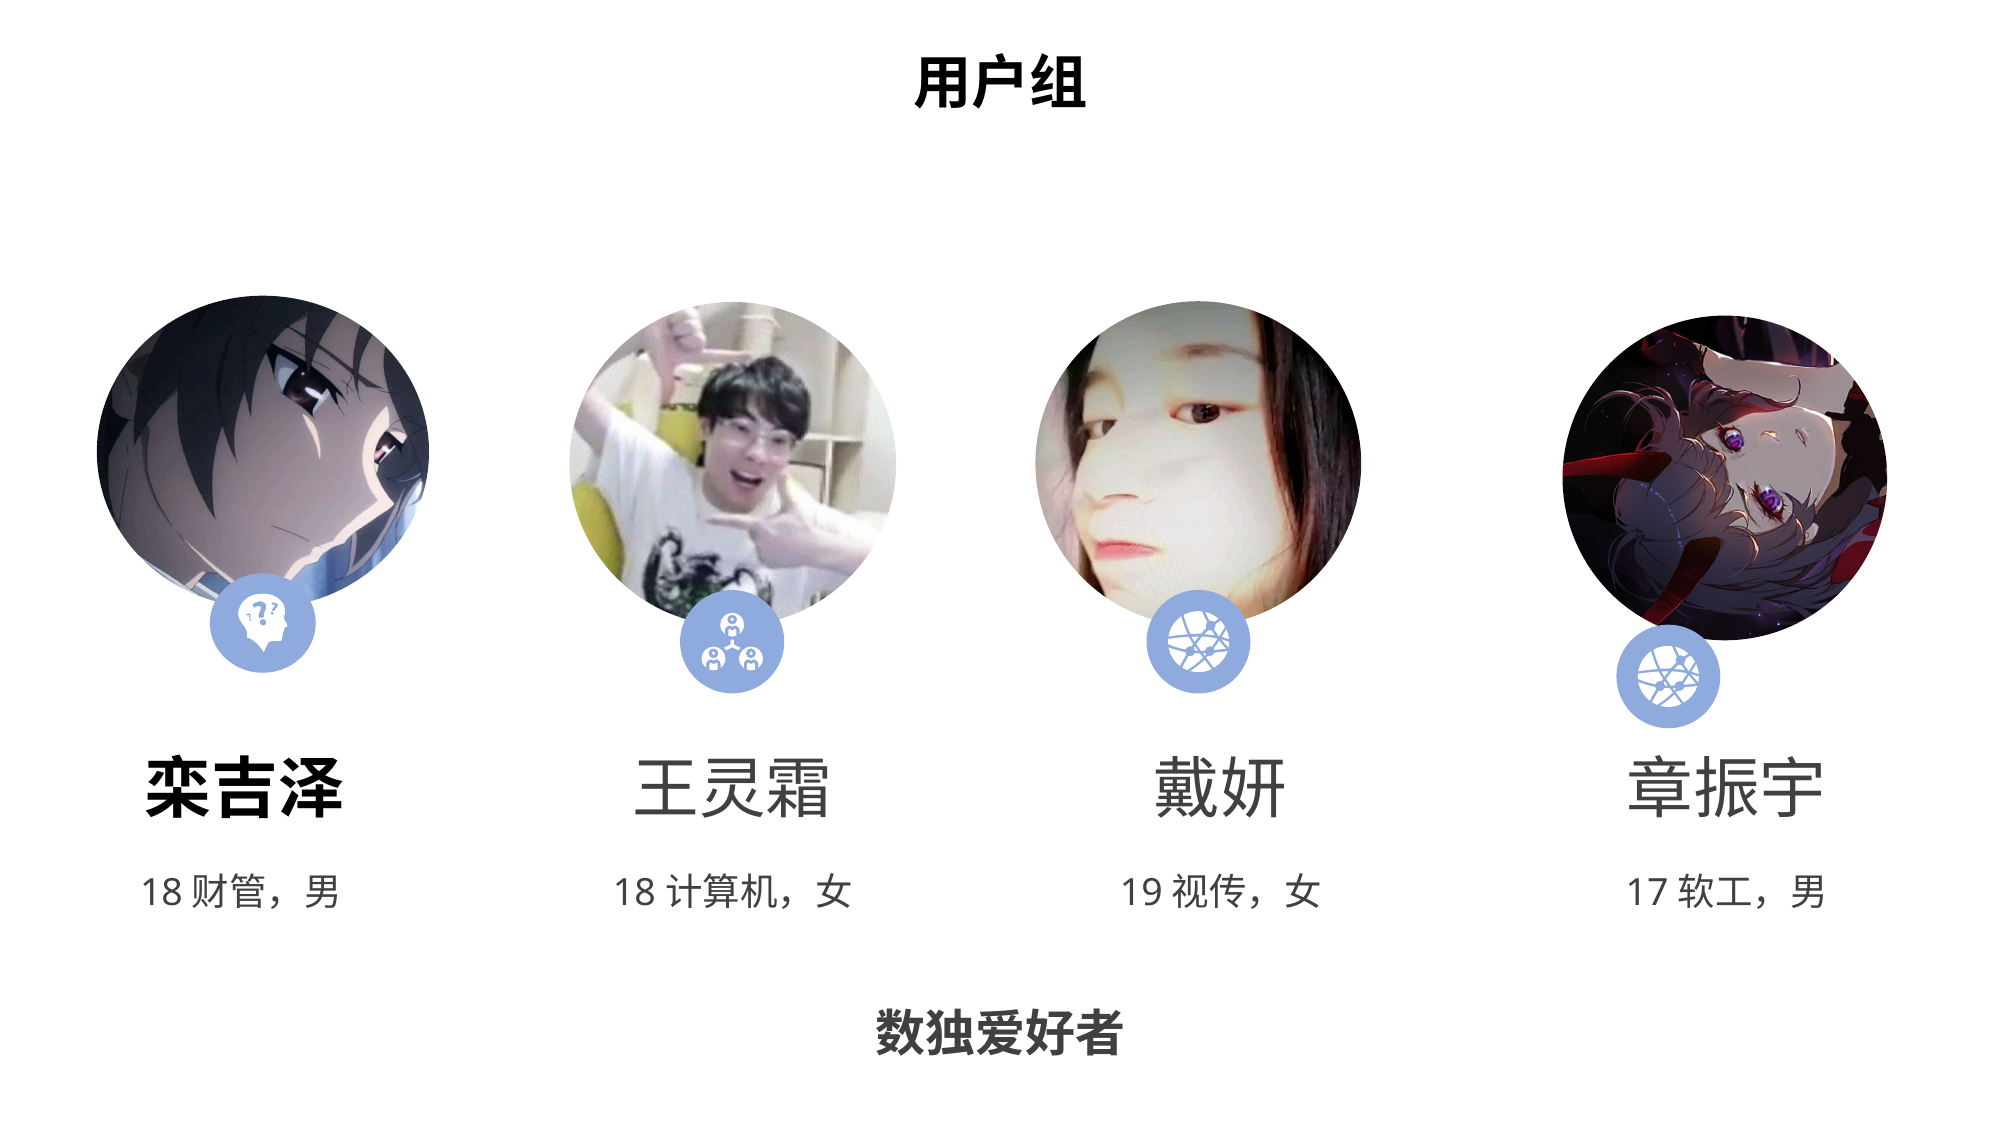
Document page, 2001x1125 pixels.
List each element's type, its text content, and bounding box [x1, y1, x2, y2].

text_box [1035, 301, 1362, 694]
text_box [1461, 722, 1992, 921]
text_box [96, 295, 430, 673]
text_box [467, 722, 955, 921]
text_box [0, 722, 467, 921]
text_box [955, 722, 1461, 921]
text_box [569, 301, 897, 694]
text_box 数独爱好者 [735, 981, 1266, 1069]
text_box 用户组 [0, 38, 2000, 123]
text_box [1562, 315, 1888, 722]
